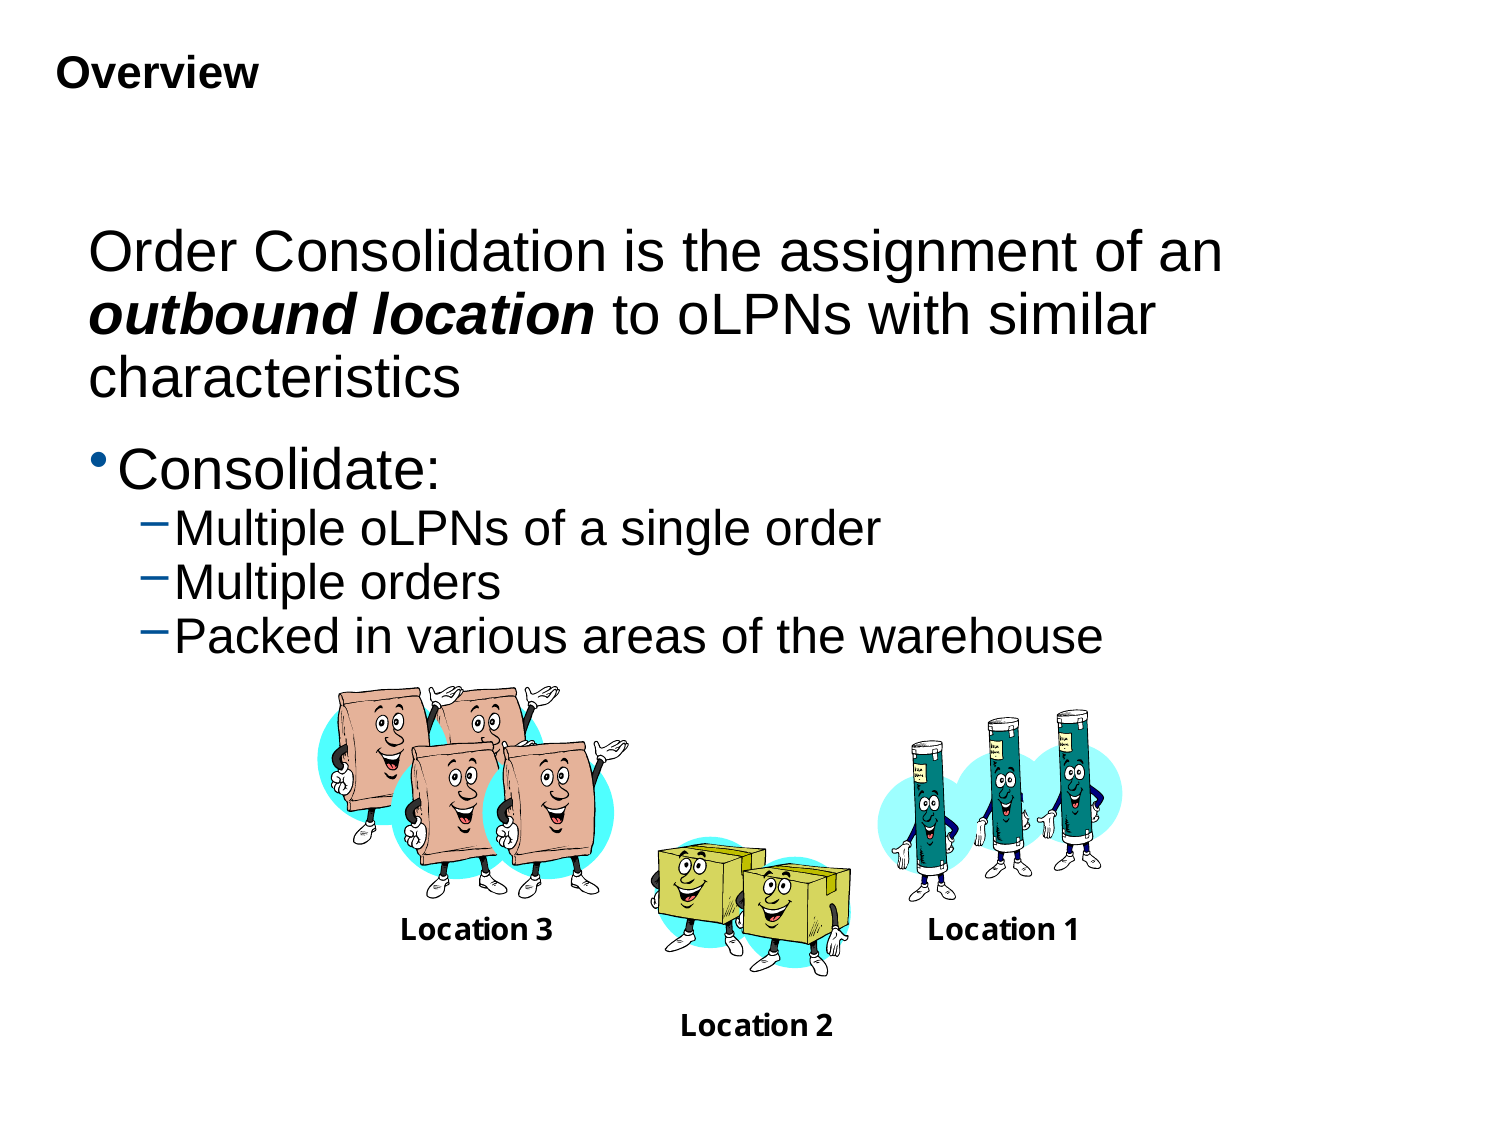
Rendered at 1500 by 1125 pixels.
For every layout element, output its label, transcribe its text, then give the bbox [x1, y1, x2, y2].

title Overview [40, 35, 1500, 185]
list Order Consolidation is the assignment of an outbound location to oLPNs with similar characteristics Consolidate: Multiple oLPNs of a single order Multiple orders Packed in various areas of the warehouse [73, 114, 1388, 871]
picture [317, 685, 1126, 1050]
